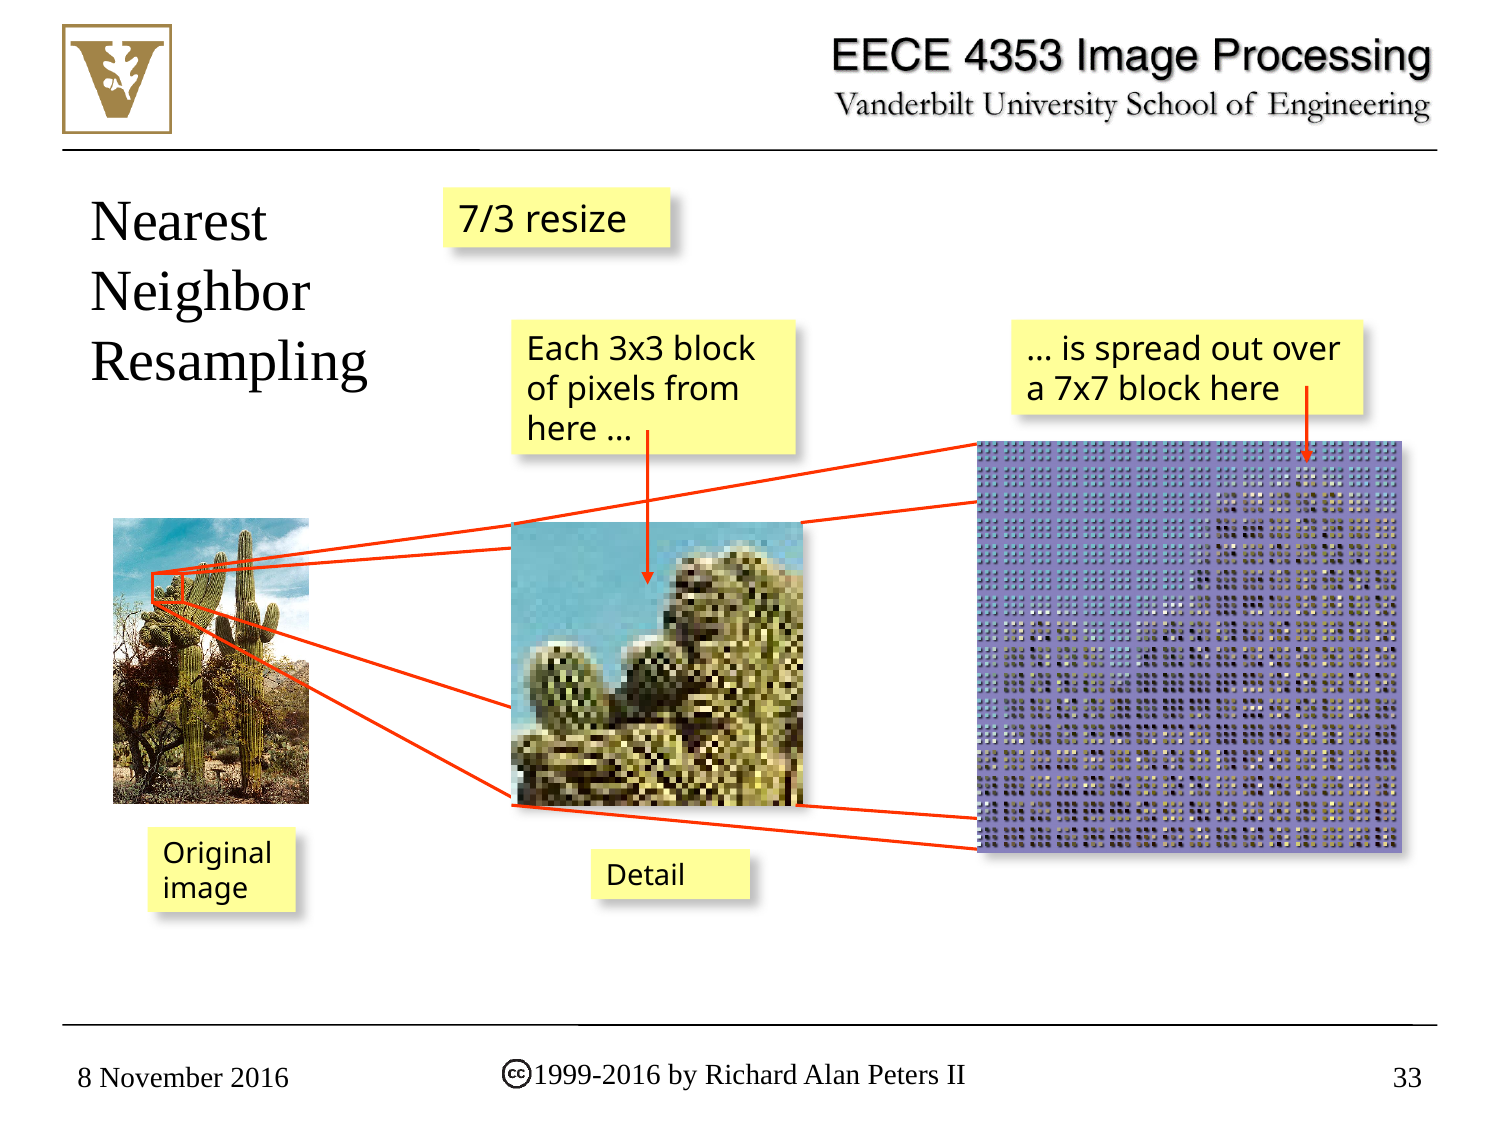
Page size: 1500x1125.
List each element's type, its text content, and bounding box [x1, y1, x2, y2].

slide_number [62, 1045, 413, 1106]
text_box Original image [147, 827, 296, 912]
slide_number 33 [1087, 1045, 1438, 1106]
footer 1999-2016 by Richard Alan Peters II [512, 1042, 988, 1103]
picture [511, 522, 803, 806]
text_box Each 3x3 block of pixels from here … [511, 319, 796, 455]
picture [826, 25, 1436, 133]
picture [62, 24, 172, 134]
picture [113, 518, 309, 804]
text_box Detail [590, 849, 750, 900]
text_box … is spread out over a 7x7 block here [1011, 319, 1364, 415]
text_box 7/3 resize [450, 187, 671, 248]
picture [498, 1055, 512, 1091]
picture [977, 440, 1402, 853]
title Nearest Neighbor Resampling [75, 174, 450, 400]
